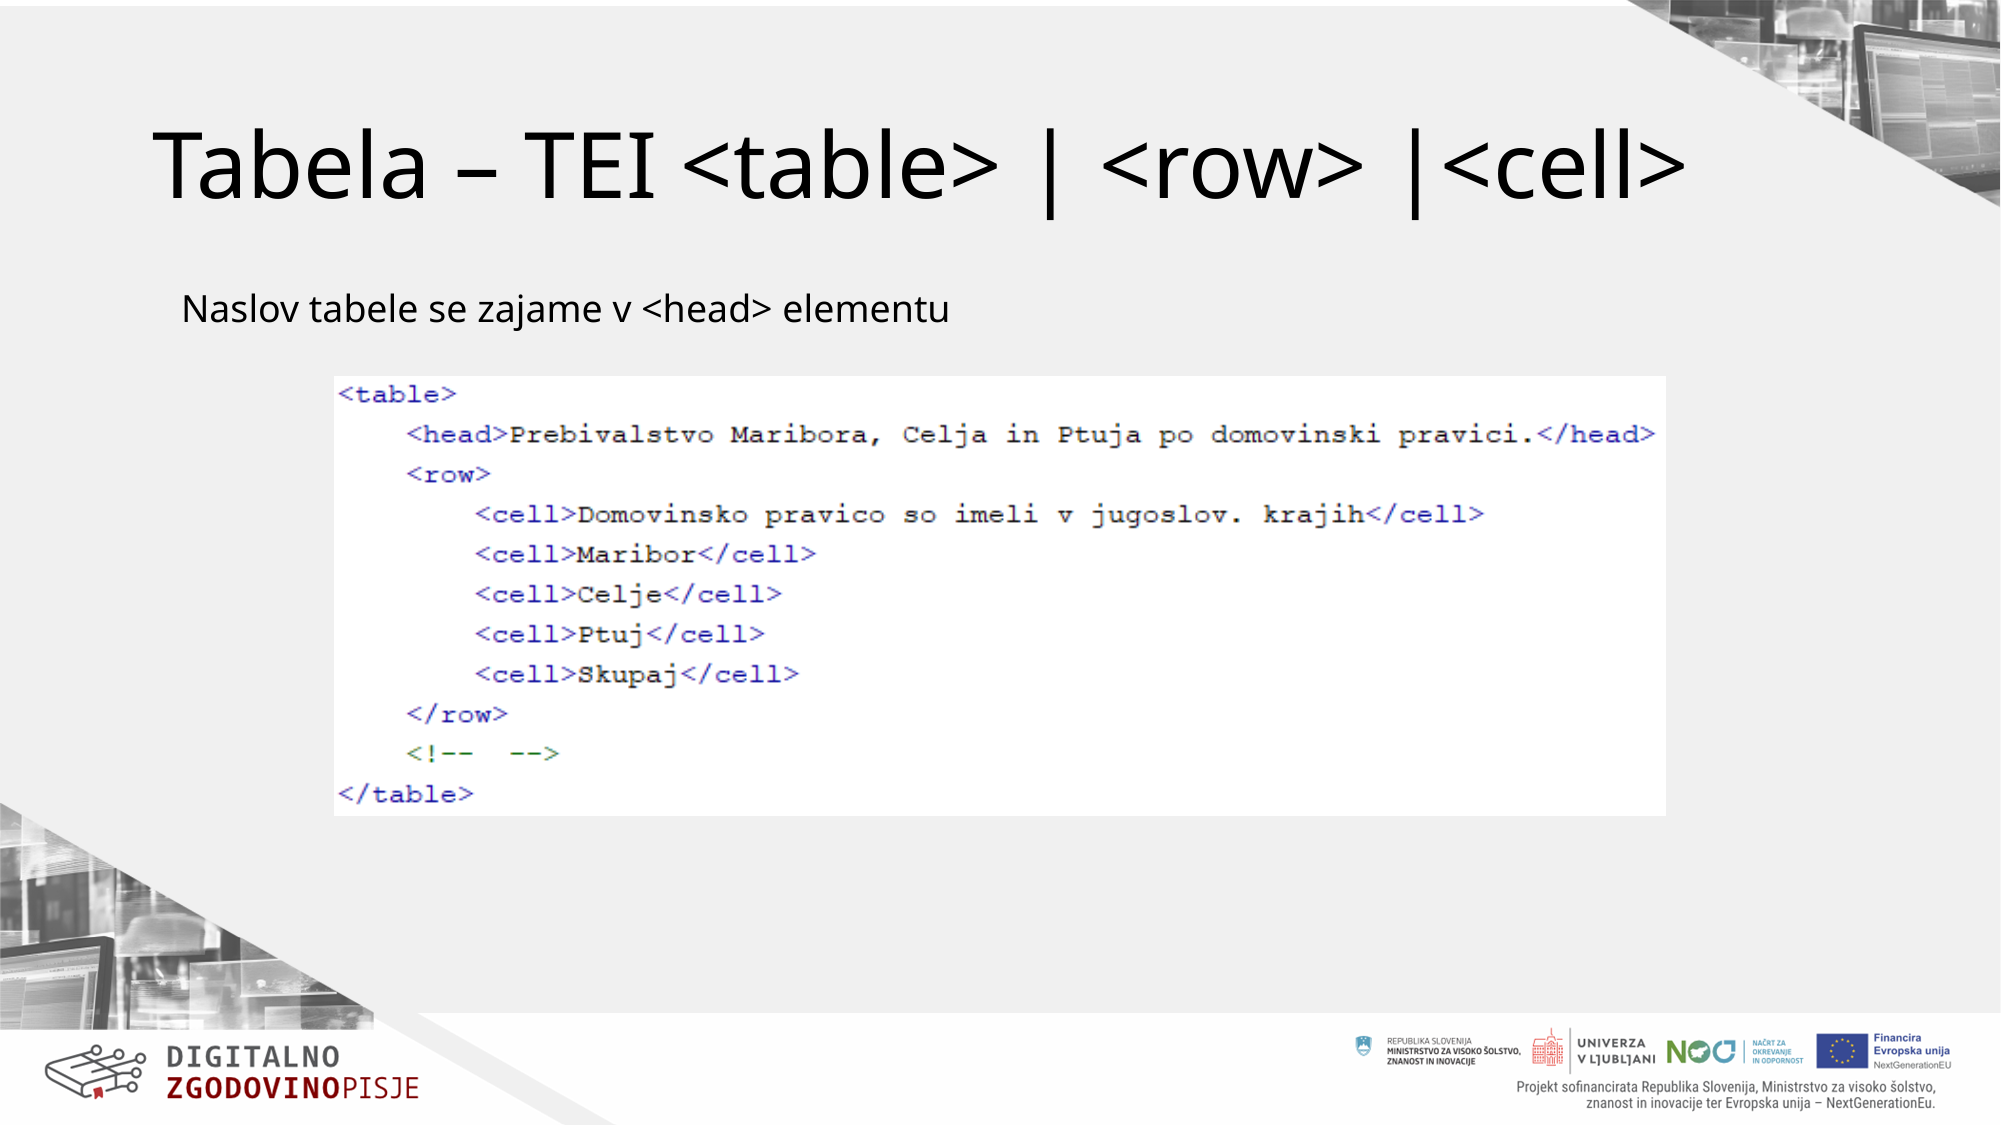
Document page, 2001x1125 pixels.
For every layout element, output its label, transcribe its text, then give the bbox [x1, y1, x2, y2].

picture [0, 0, 2001, 1125]
text_box Naslov tabele se zajame v <head> elementu [166, 277, 1091, 337]
title Tabela – TEI <table> | <row> |<cell> [137, 59, 1863, 278]
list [334, 376, 1666, 817]
